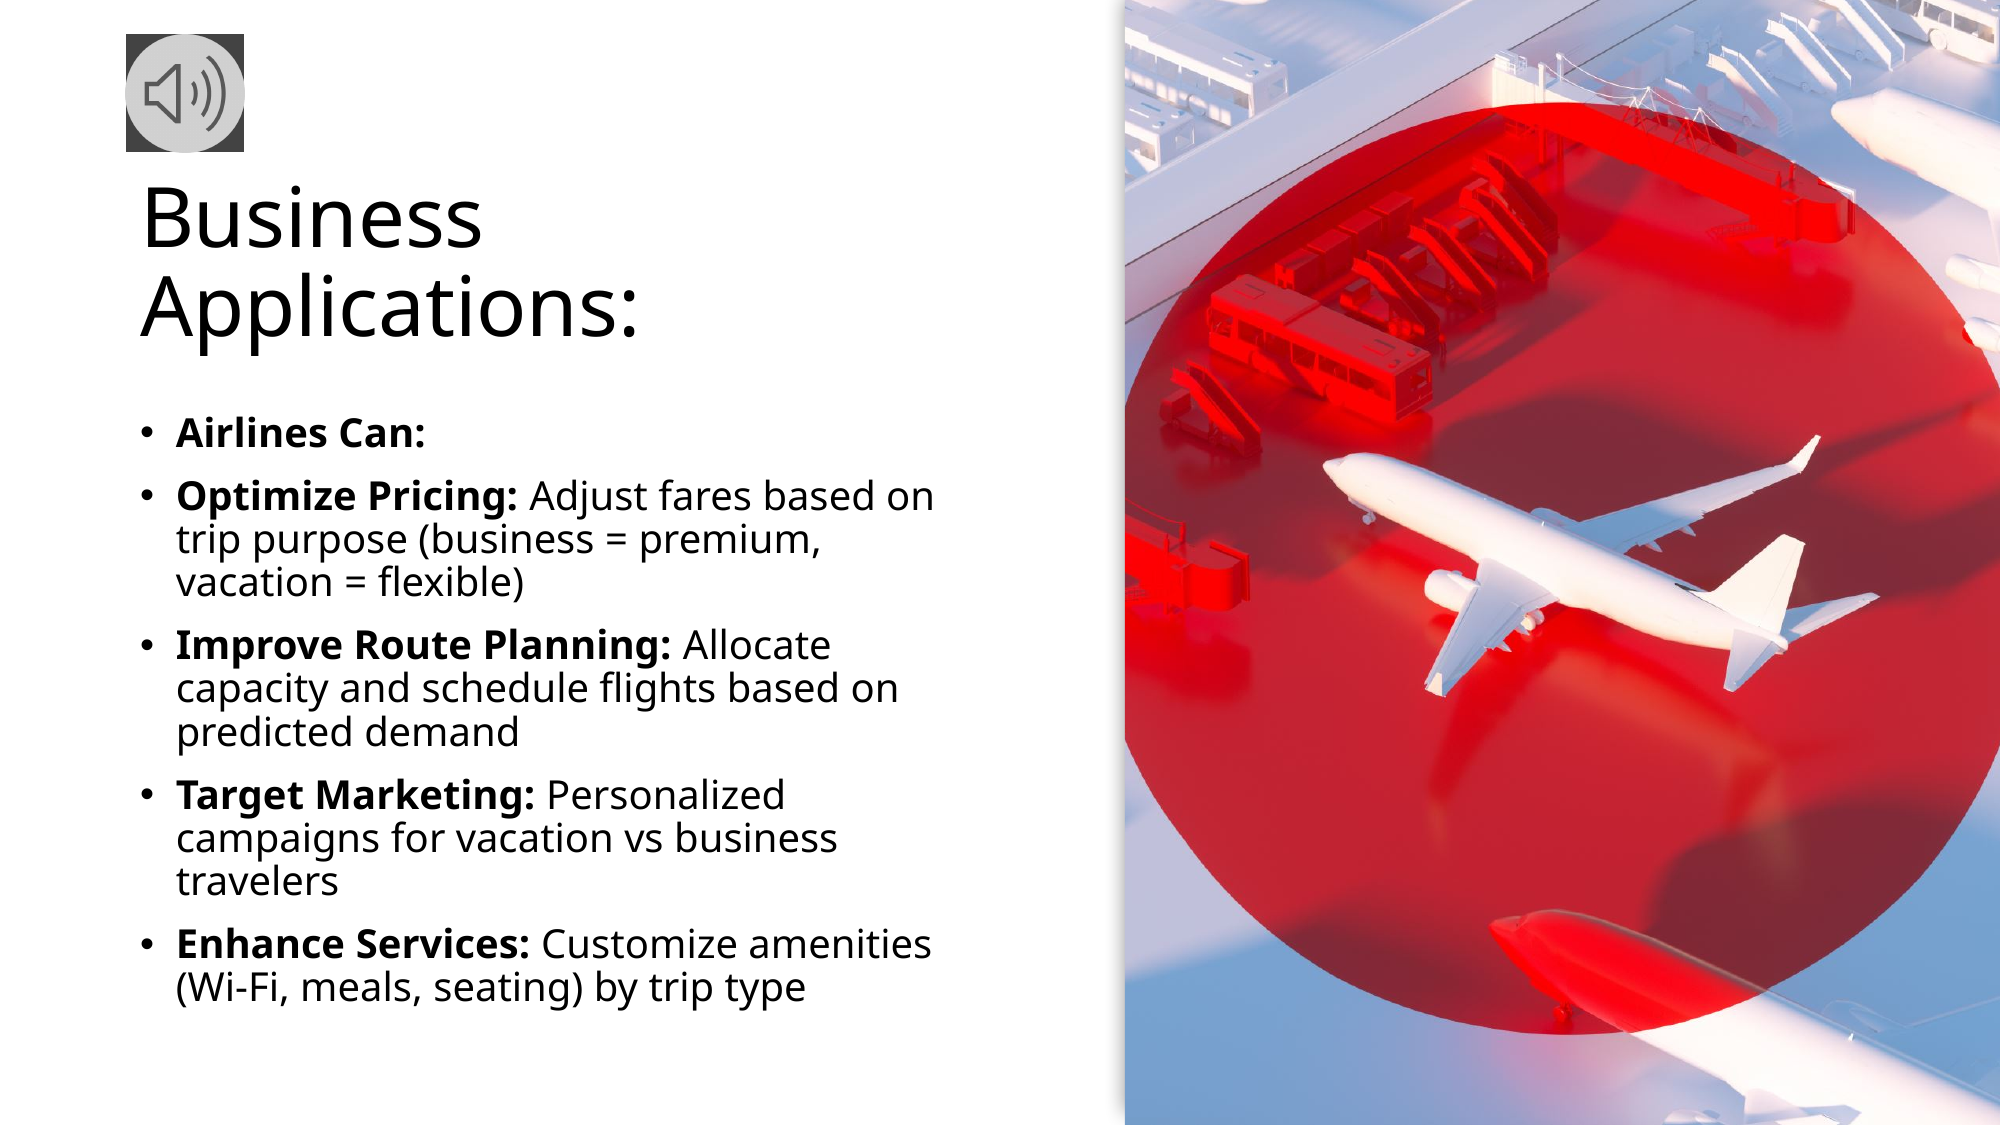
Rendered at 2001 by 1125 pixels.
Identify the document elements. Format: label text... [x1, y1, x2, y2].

list Airlines Can: Optimize Pricing: Adjust fares based on trip purpose (business = premium, vacation = flexible) Improve Route Planning: Allocate capacity and schedule flights based on predicted demand Target Marketing: Personalized campaigns for vacation vs business travelers Enhance Services: Customize amenities (Wi-Fi, meals, seating) by trip type [124, 405, 1000, 1024]
picture [1124, 0, 2000, 1125]
picture [124, 32, 246, 154]
text_box [0, 0, 1124, 1125]
title Business Applications: [124, 125, 1000, 405]
